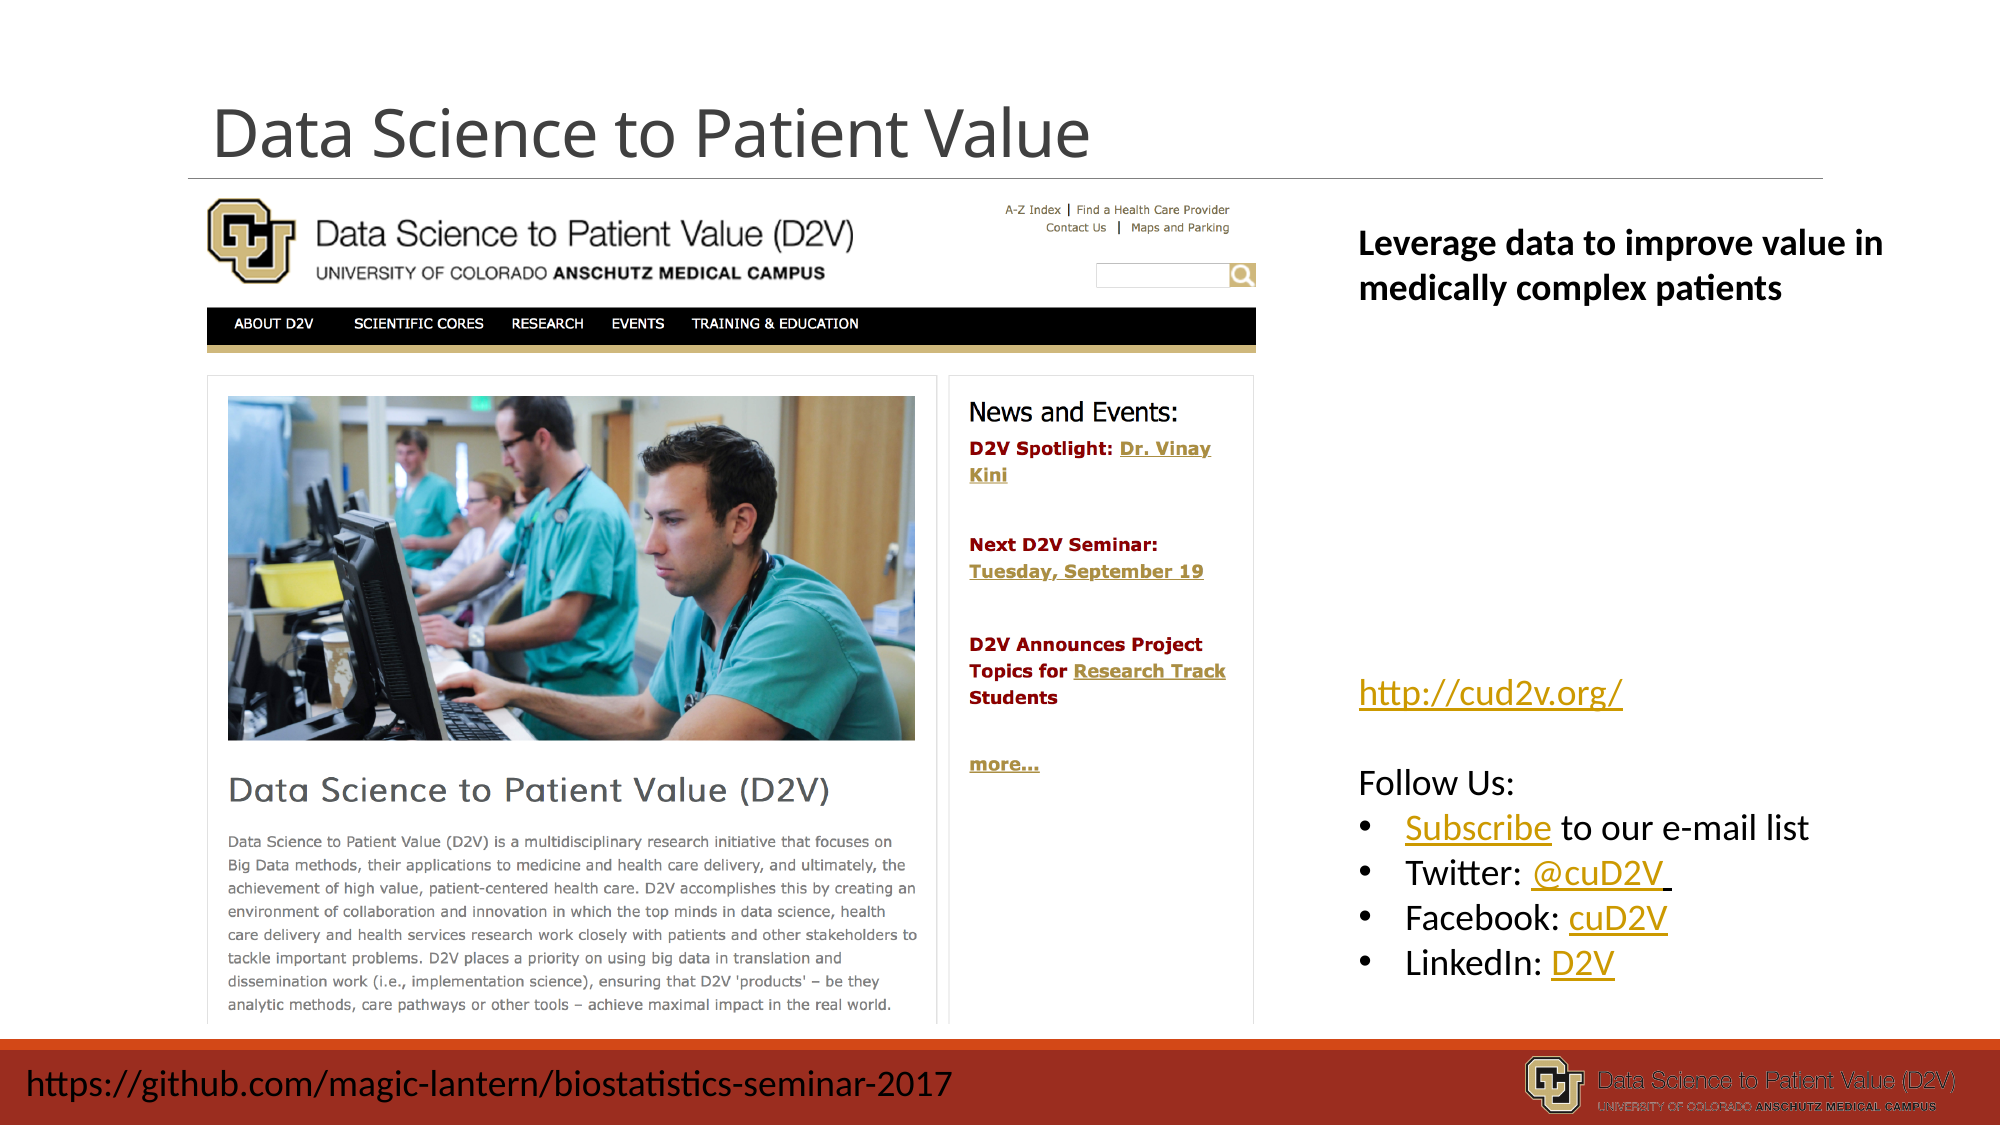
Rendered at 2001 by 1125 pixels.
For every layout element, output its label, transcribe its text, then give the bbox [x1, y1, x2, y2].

text_box https://github.com/magic-lantern/biostatistics-seminar-2017 [11, 1051, 1006, 1112]
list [195, 192, 1264, 1025]
text_box Leverage data to improve value in medically complex patients http://cud2v.org/ Follow Us: Subscribe​ to our e-mail list Twitter: @cuD2V​ Facebook: ​​​​​​cuD2V LinkedIn: D2V [1343, 210, 1974, 991]
picture [1525, 1056, 1955, 1115]
title Data Science to Patient Value [196, 32, 1847, 179]
